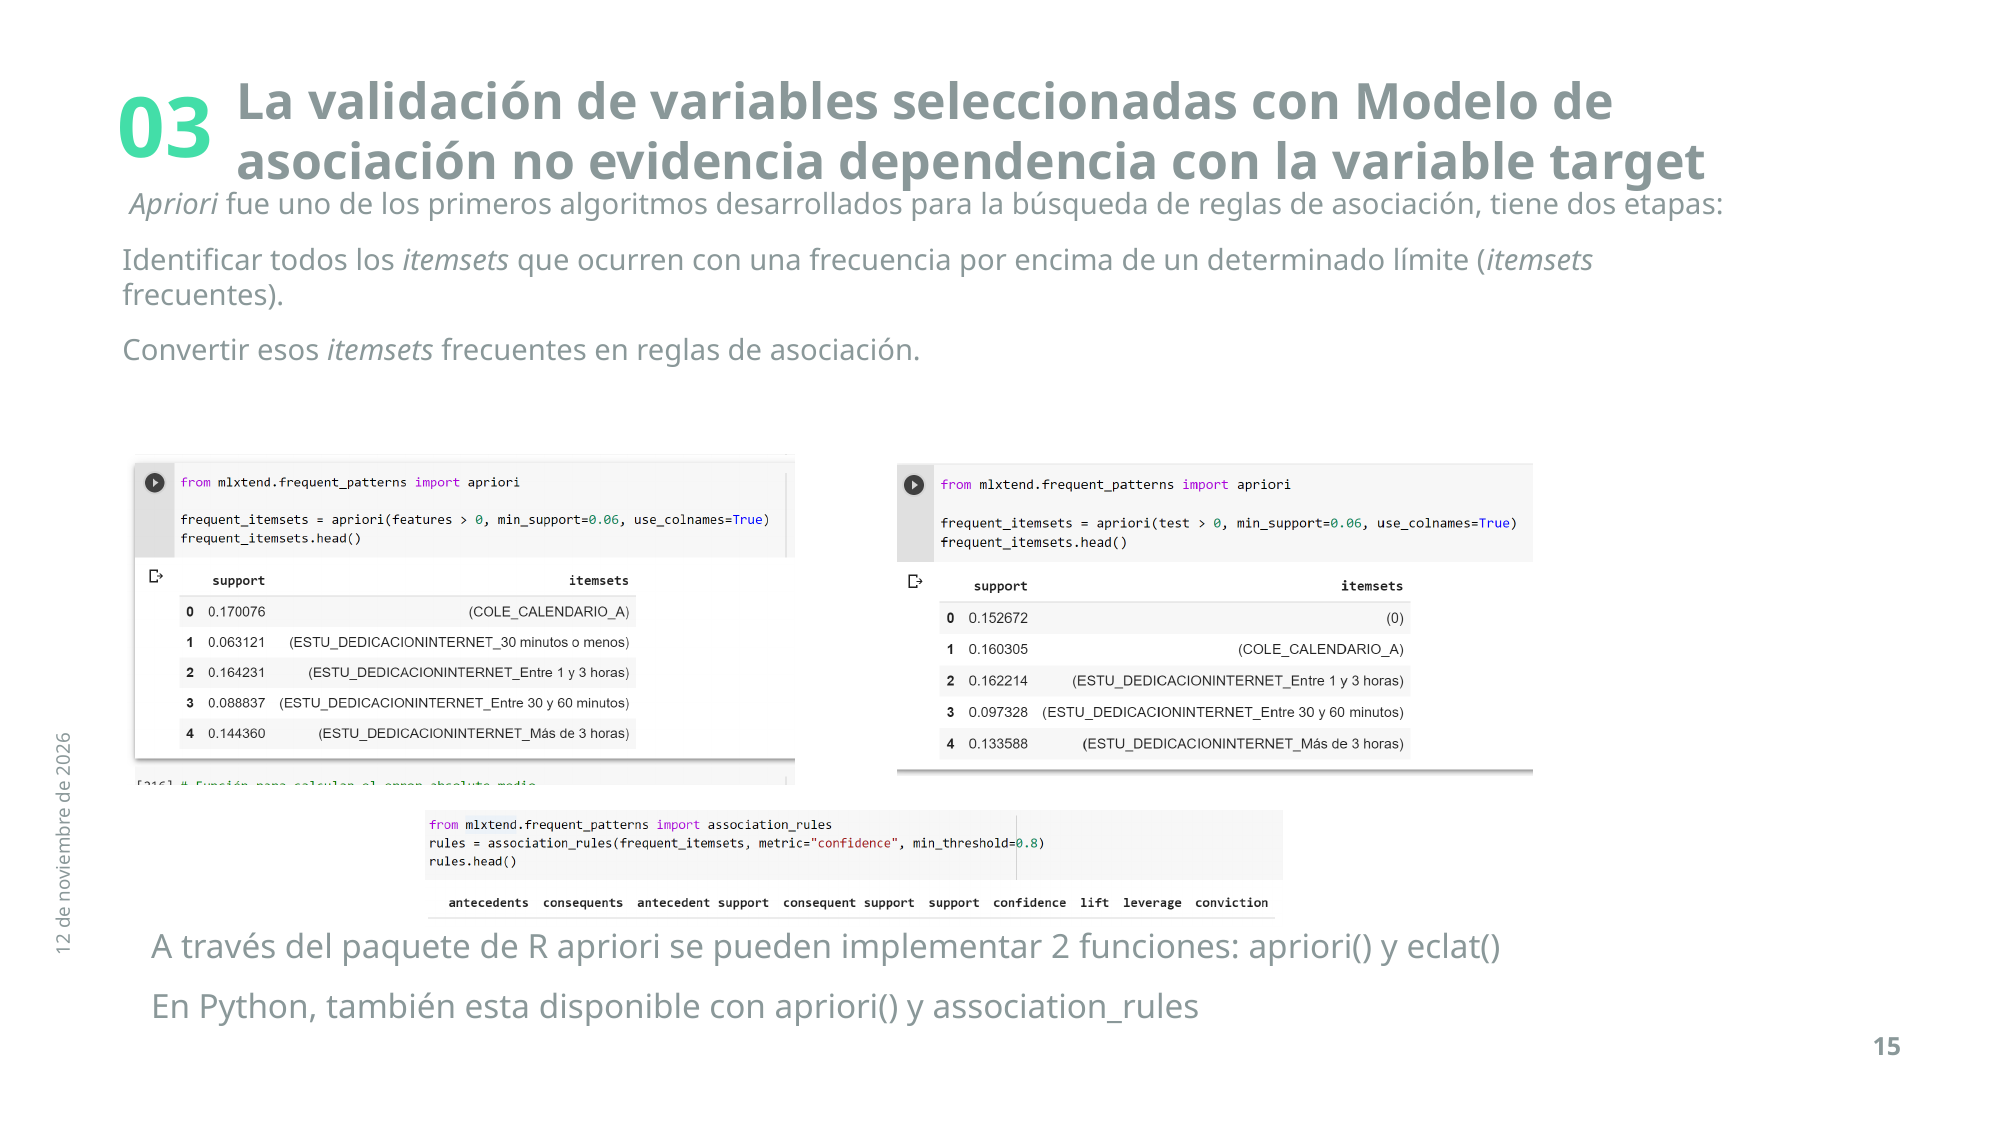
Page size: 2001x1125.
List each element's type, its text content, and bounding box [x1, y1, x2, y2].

list Apriori fue uno de los primeros algoritmos desarrollados para la búsqueda de reglas de asociación, tiene dos etapas: Identificar todos los itemsets que ocurren con una frecuencia por encima de un determinado límite (itemsets frecuentes). Convertir esos itemsets frecuentes en reglas de asociación. [107, 177, 1769, 322]
text_box 03 [102, 66, 230, 161]
picture [897, 463, 1533, 776]
picture [425, 810, 1283, 927]
list La validación de variables seleccionadas con Modelo de asociación no evidencia dependencia con la variable target [221, 62, 1769, 137]
list A través del paquete de R apriori se pueden implementar 2 funciones: apriori() y eclat() En Python, también esta disponible con apriori() y association_rules [135, 917, 1842, 1000]
slide_number 15 [1835, 1011, 1917, 1072]
slide_number 22 de marzo de 2020 [24, 490, 85, 971]
picture [127, 454, 795, 785]
